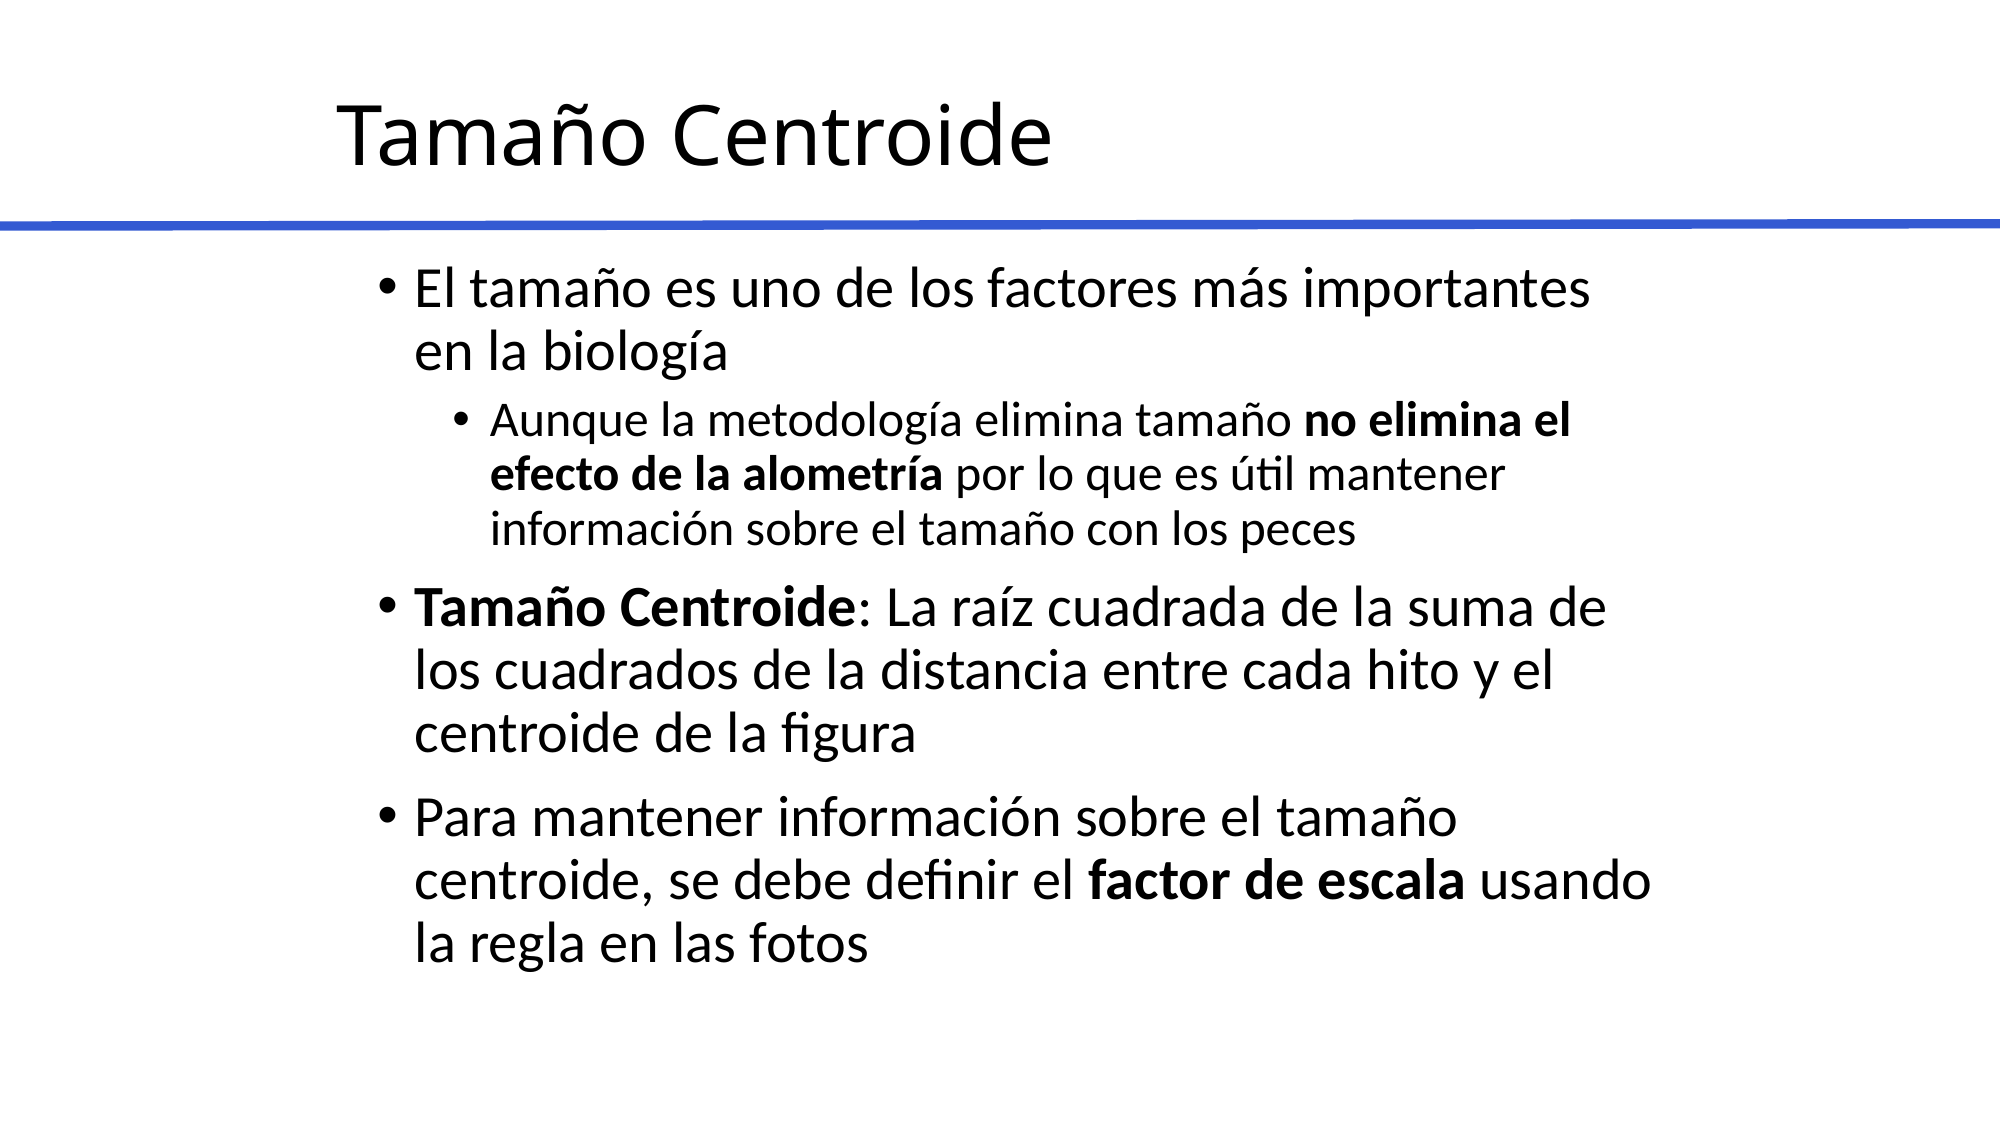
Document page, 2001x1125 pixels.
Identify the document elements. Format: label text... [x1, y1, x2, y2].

list El tamaño es uno de los factores más importantes en la biología Aunque la metodología elimina tamaño no elimina el efecto de la alometría por lo que es útil mantener información sobre el tamaño con los peces Tamaño Centroide: La raíz cuadrada de la suma de los cuadrados de la distancia entre cada hito y el centroide de la figura Para mantener información sobre el tamaño centroide, se debe definir el factor de escala usando la regla en las fotos [362, 249, 1675, 1075]
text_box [0, 223, 2000, 227]
title Tamaño Centroide [321, 51, 1672, 220]
